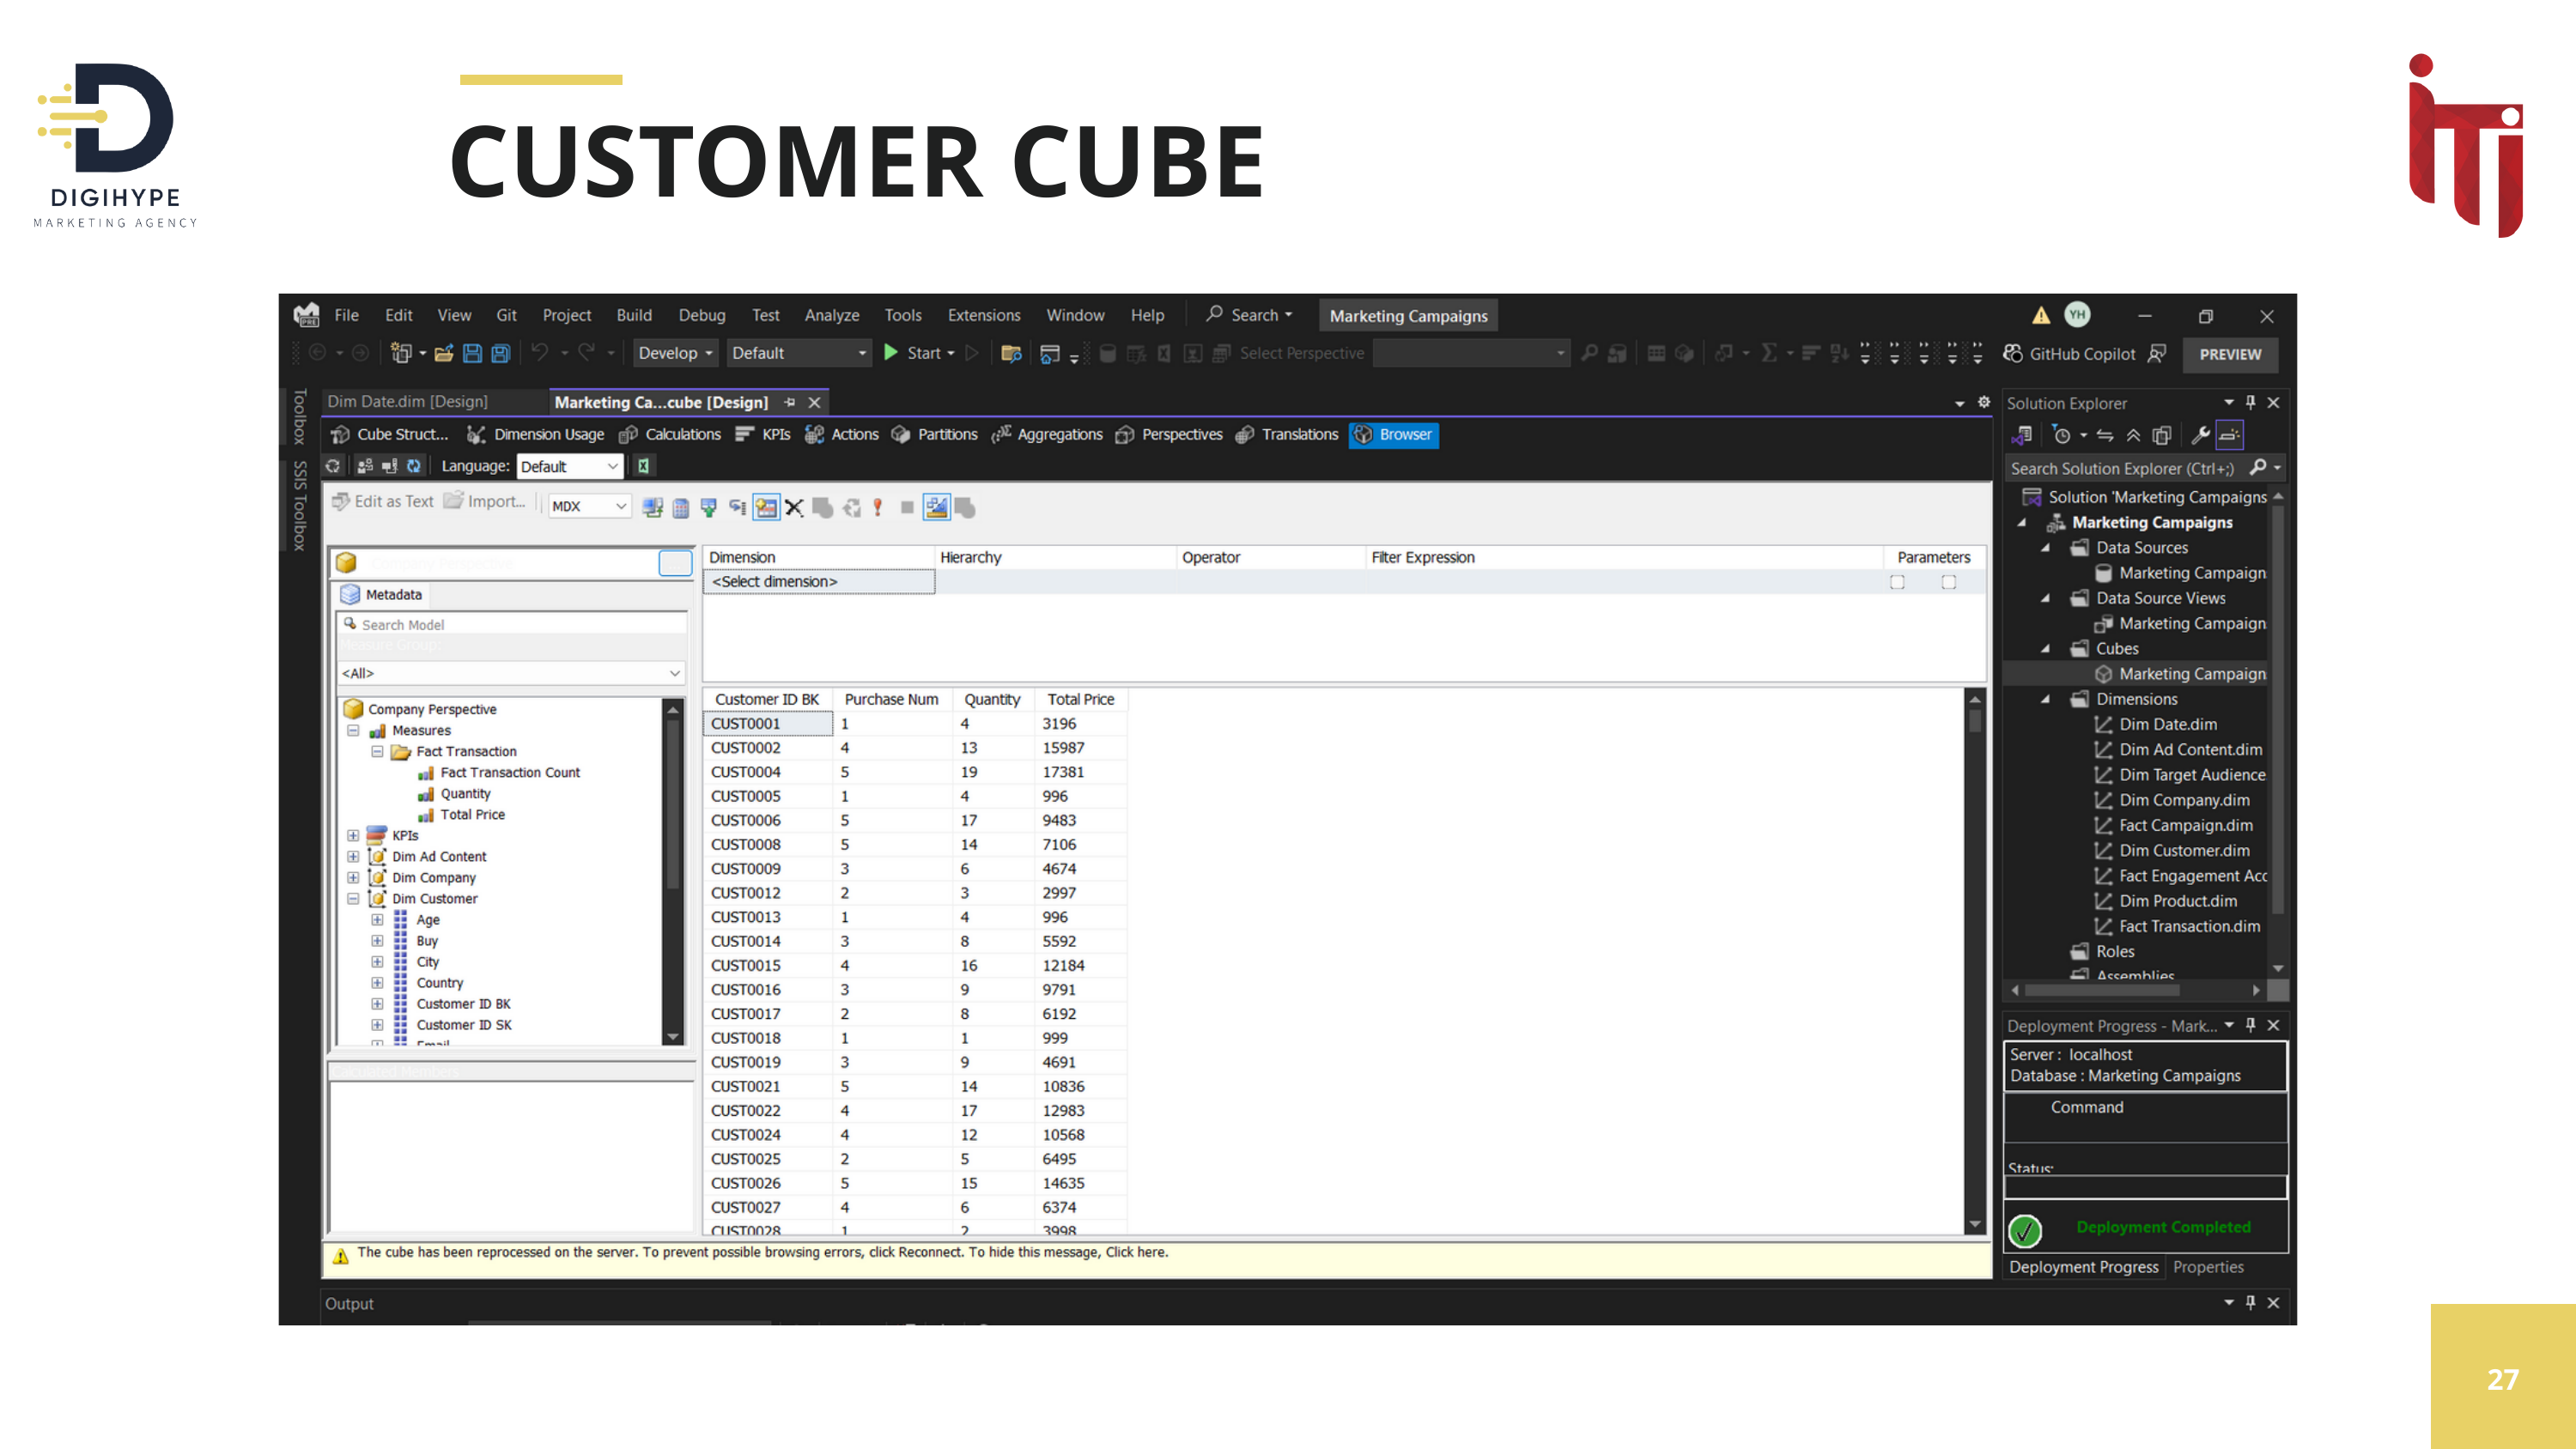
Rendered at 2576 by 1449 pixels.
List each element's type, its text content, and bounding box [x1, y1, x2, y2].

text_box [278, 294, 2298, 1326]
text_box [0, 0, 273, 294]
text_box CUSTOMER CUBE [447, 110, 1878, 217]
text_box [2430, 1303, 2576, 1449]
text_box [460, 74, 623, 86]
text_box [2398, 27, 2538, 238]
